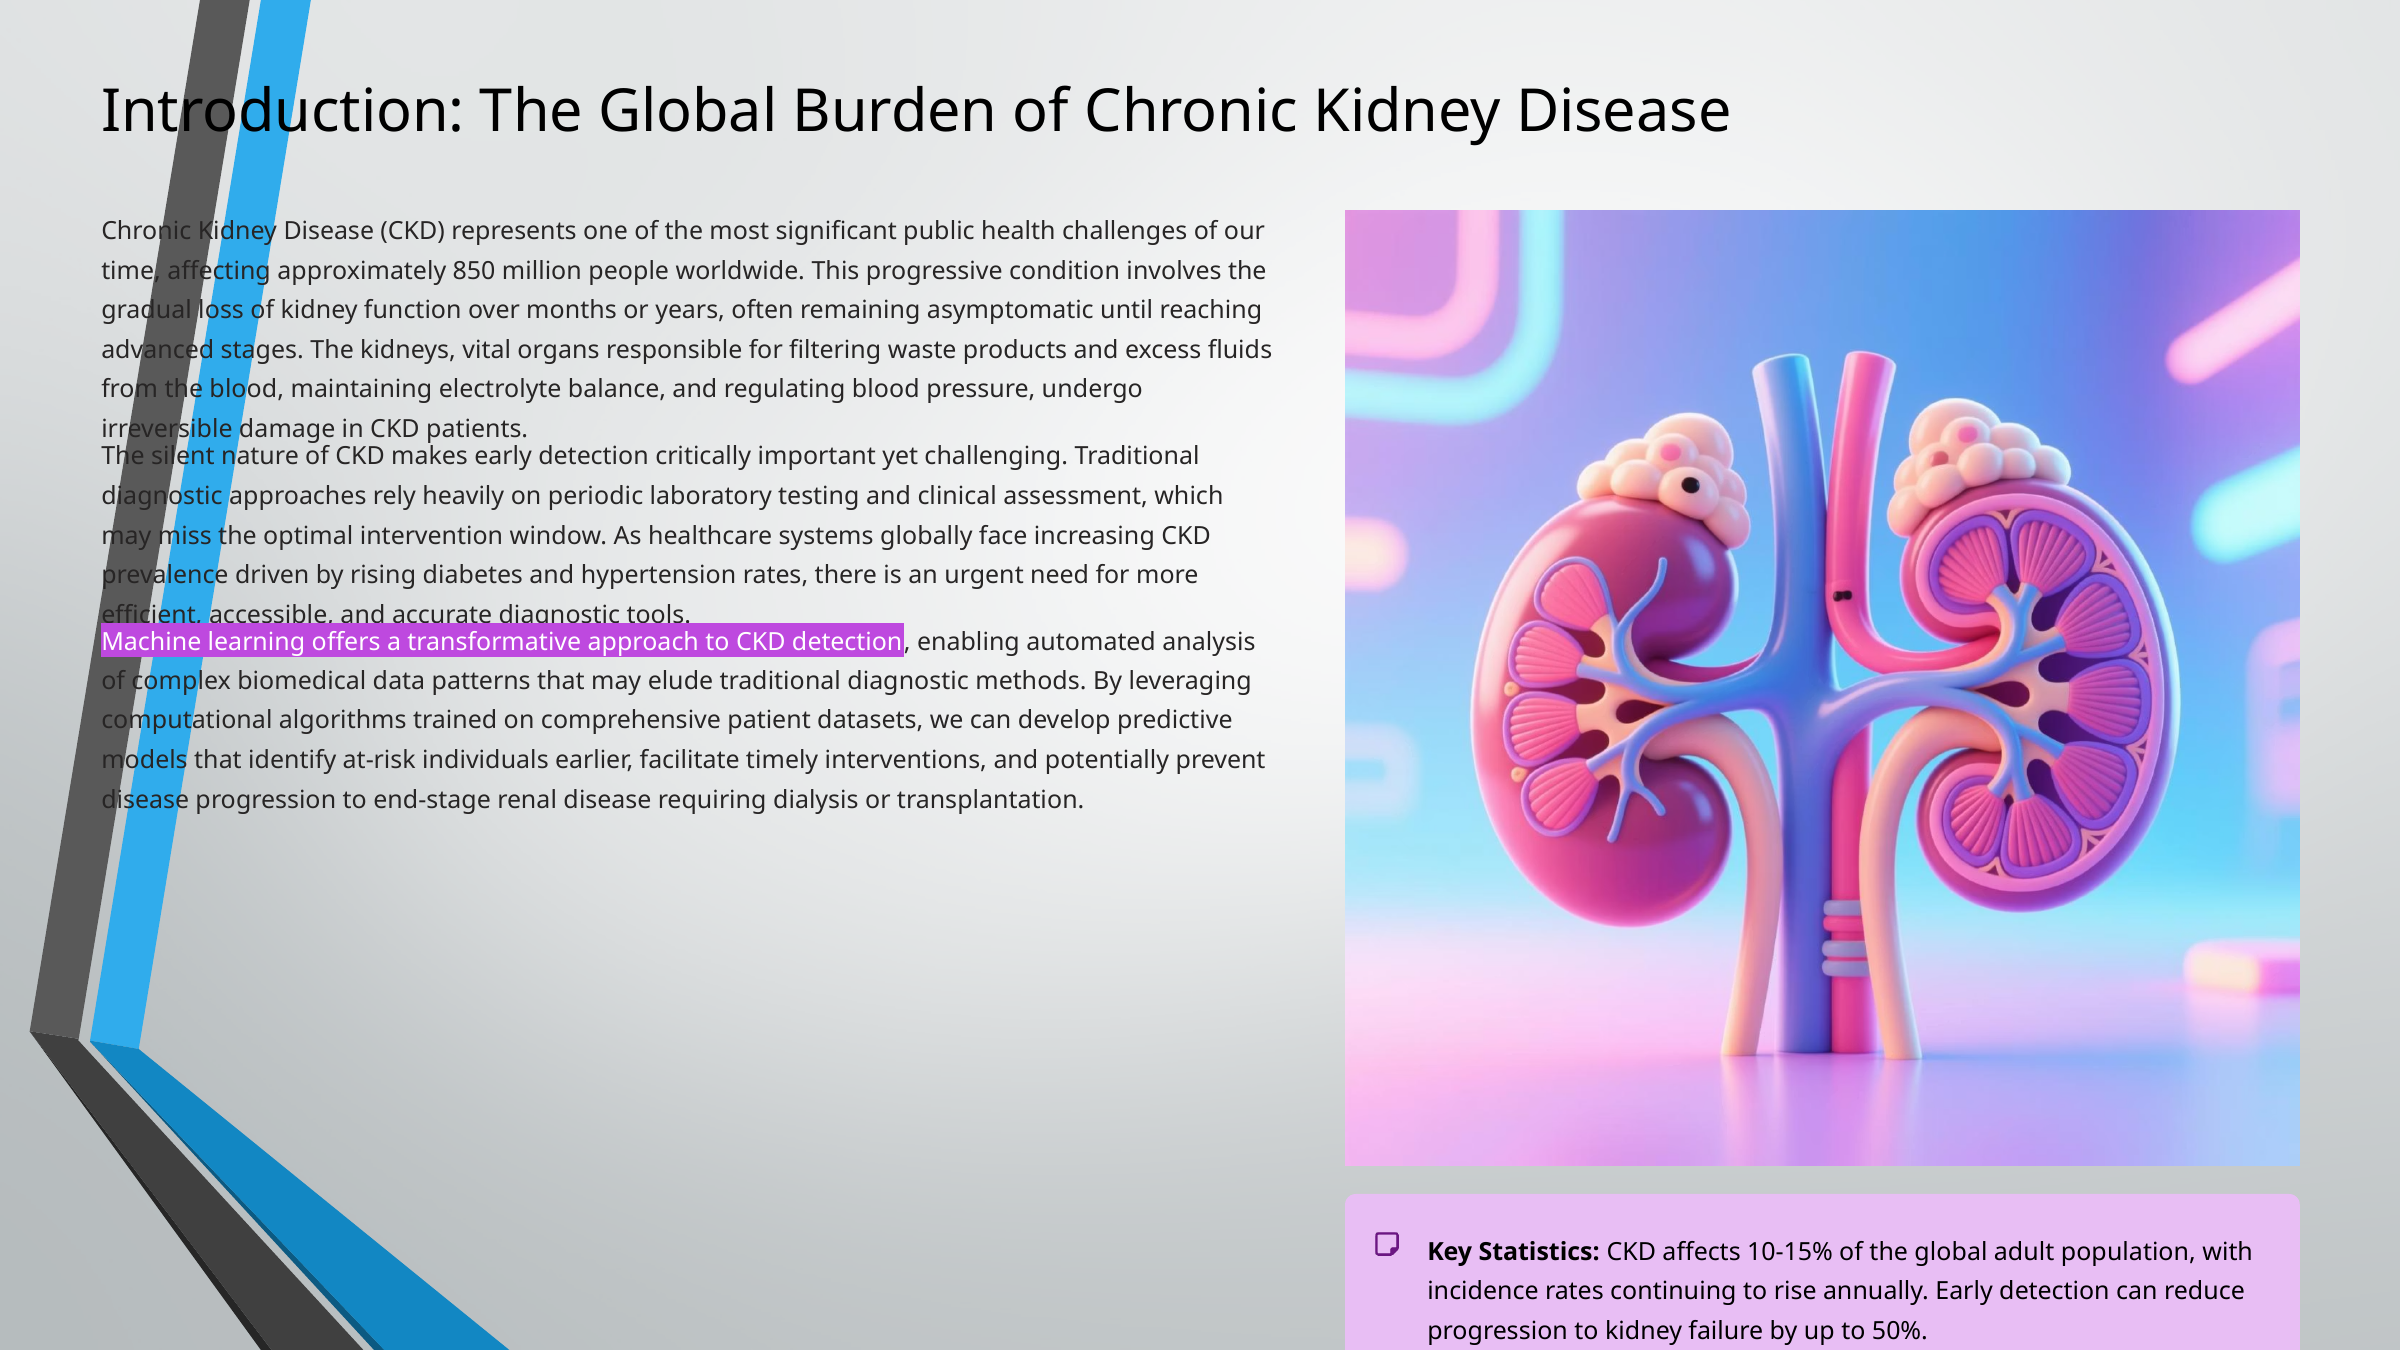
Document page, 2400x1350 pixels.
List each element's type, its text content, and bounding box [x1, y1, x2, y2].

text_box Key Statistics: CKD affects 10-15% of the global adult population, with incidence rates continuing to rise annually. Early detection can reduce progression to kidney failure by up to 50%. [1427, 1225, 2275, 1348]
text_box Machine learning offers a transformative approach to CKD detection, enabling automated analysis of complex biomedical data patterns that may elude traditional diagnostic methods. By leveraging computational algorithms trained on comprehensive patient datasets, we can develop predictive models that identify at-risk individuals earlier, facilitate timely interventions, and potentially prevent disease progression to end-stage renal disease requiring dialysis or transplantation. [101, 615, 1282, 818]
picture [1370, 1230, 1403, 1257]
text_box [1345, 1193, 2300, 1350]
text_box Chronic Kidney Disease (CKD) represents one of the most significant public health challenges of our time, affecting approximately 850 million people worldwide. This progressive condition involves the gradual loss of kidney function over months or years, often remaining asymptomatic until reaching advanced stages. The kidneys, vital organs responsible for filtering waste products and excess fluids from the blood, maintaining electrolyte balance, and regulating blood pressure, undergo irreversible damage in CKD patients. [101, 204, 1282, 408]
text_box The silent nature of CKD makes early detection critically important yet challenging. Traditional diagnostic approaches rely heavily on periodic laboratory testing and clinical assessment, which may miss the optimal intervention window. As healthcare systems globally face increasing CKD prevalence driven by rising diabetes and hypertension rates, there is an urgent need for more efficient, accessible, and accurate diagnostic tools. [101, 430, 1282, 593]
picture [1344, 210, 2301, 1166]
text_box Introduction: The Global Burden of Chronic Kidney Disease [101, 69, 1806, 145]
